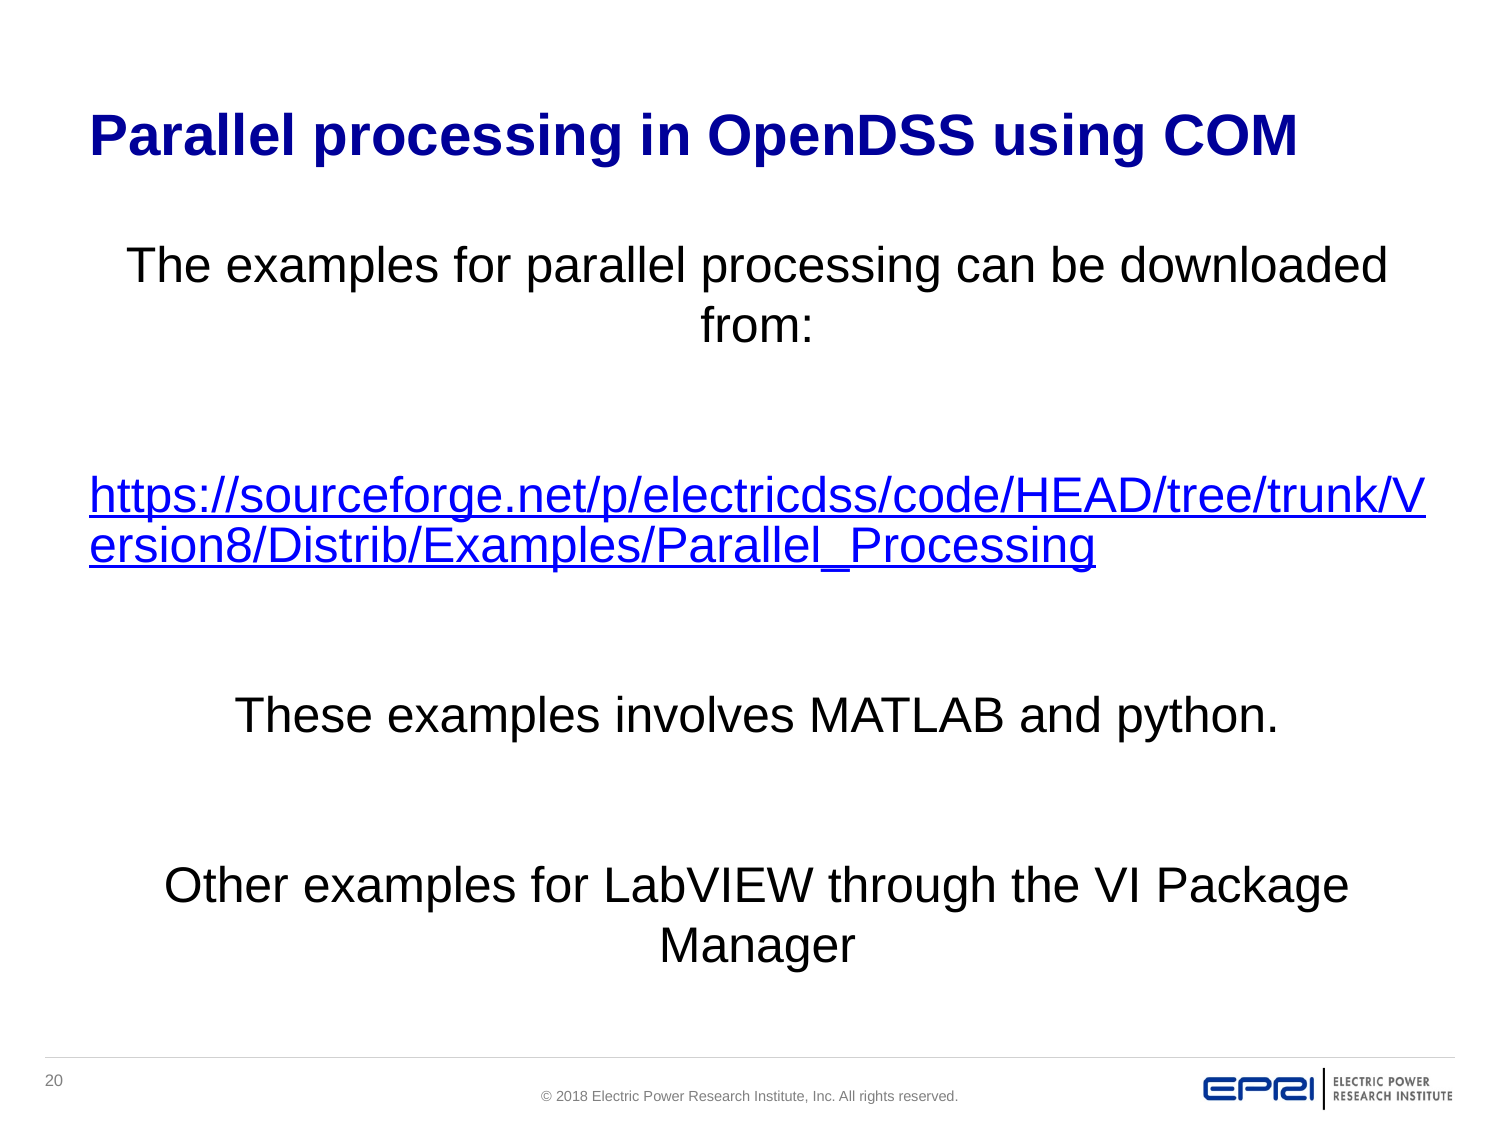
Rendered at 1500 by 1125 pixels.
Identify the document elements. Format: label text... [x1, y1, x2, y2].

picture [1200, 1064, 1455, 1113]
text_box The examples for parallel processing can be downloaded from: https://sourceforge.net/p/electricdss/code/HEAD/tree/trunk/Version8/Distrib/Examples/Parallel_Processing These examples involves MATLAB and python. Other examples for LabVIEW through the VI Package Manager [74, 224, 1441, 930]
title Parallel processing in OpenDSS using COM [74, 89, 1425, 224]
